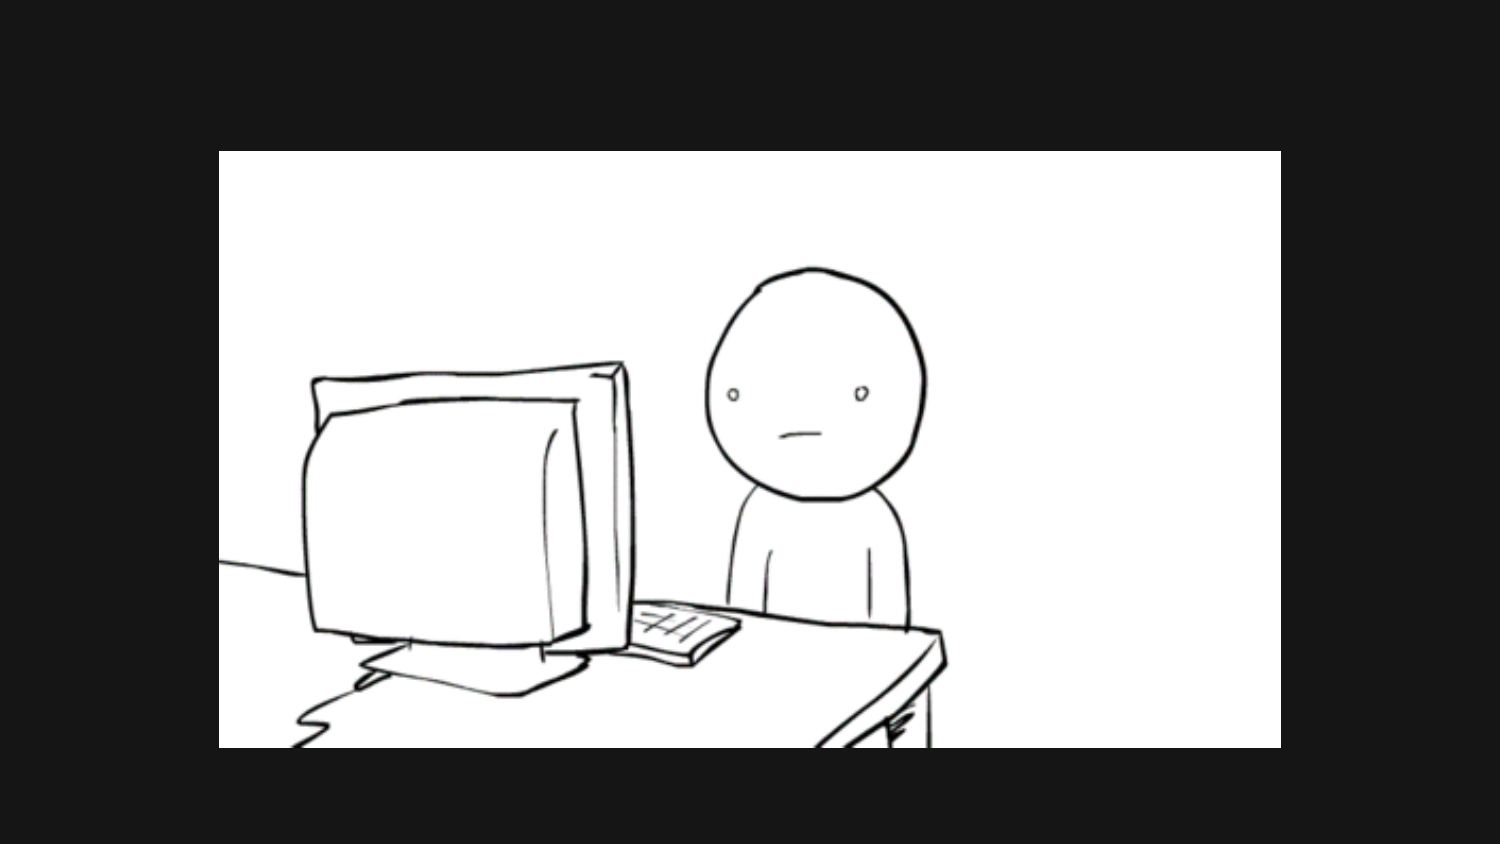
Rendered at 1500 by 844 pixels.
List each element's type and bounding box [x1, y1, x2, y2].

picture [219, 151, 1281, 748]
